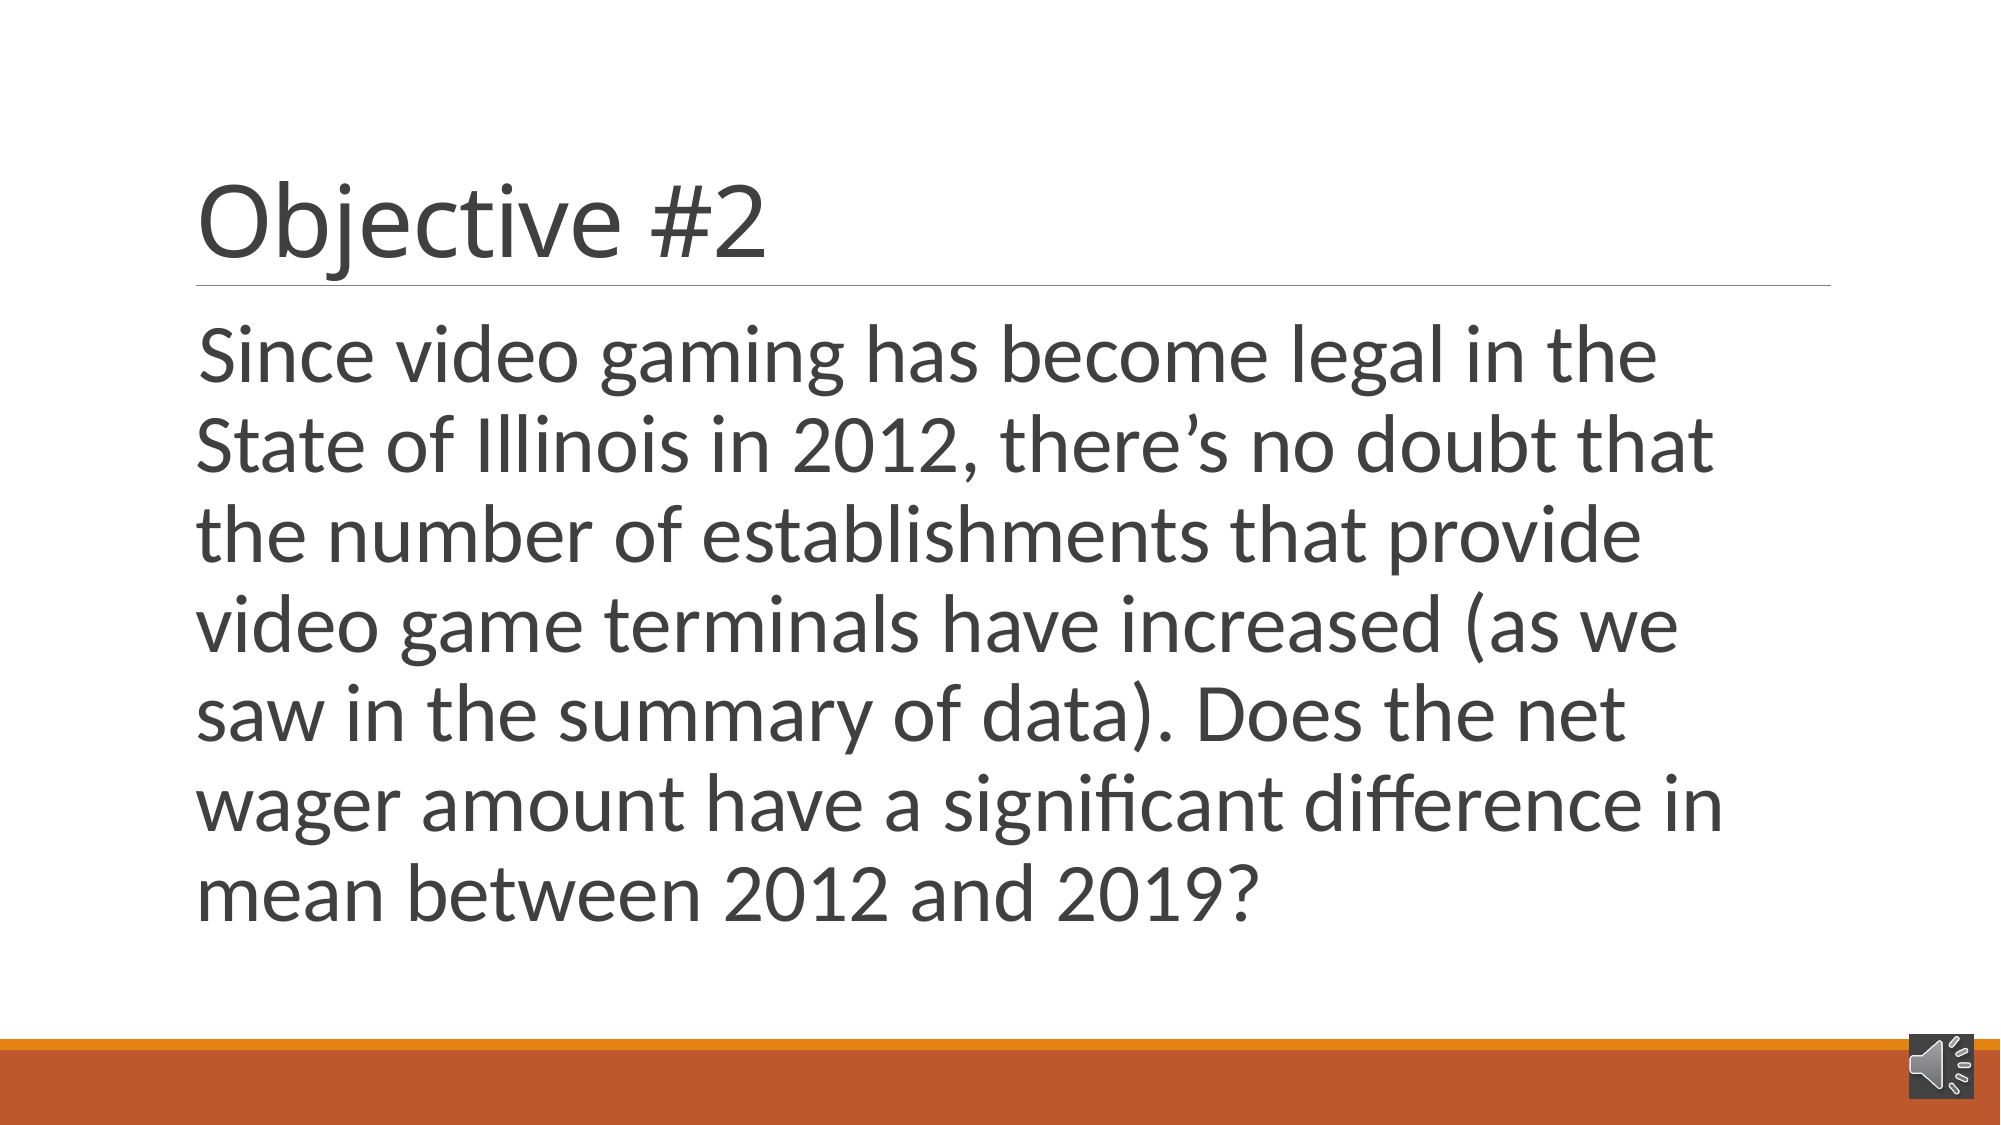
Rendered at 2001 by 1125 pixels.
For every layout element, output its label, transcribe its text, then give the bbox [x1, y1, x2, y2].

title Objective #2 [180, 47, 1830, 285]
picture [1907, 1032, 1976, 1101]
list Since video gaming has become legal in the State of Illinois in 2012, there’s no doubt that the number of establishments that provide video game terminals have increased (as we saw in the summary of data). Does the net wager amount have a significant difference in mean between 2012 and 2019? [180, 302, 1830, 963]
